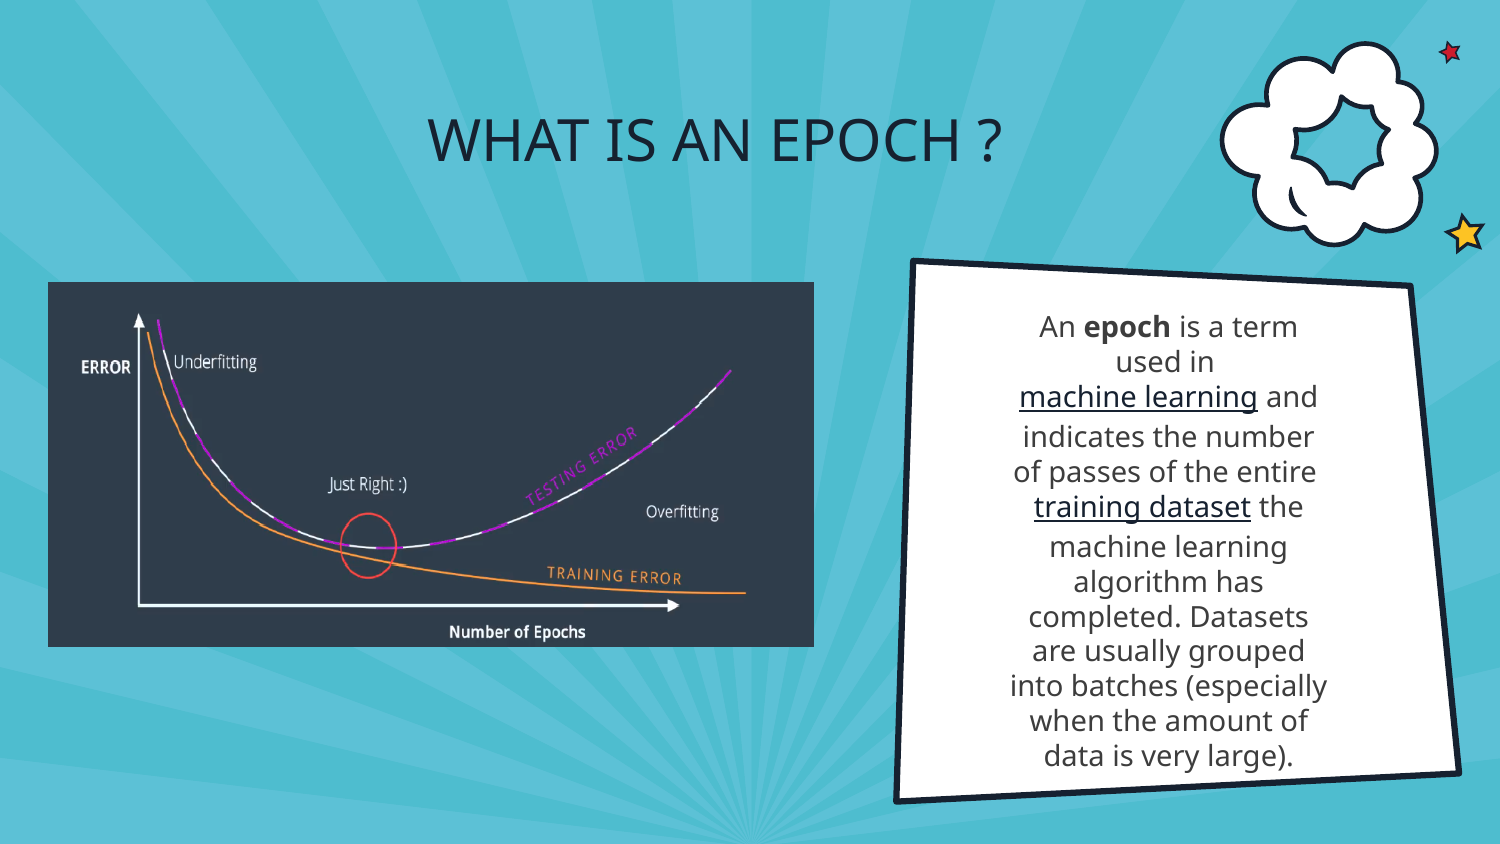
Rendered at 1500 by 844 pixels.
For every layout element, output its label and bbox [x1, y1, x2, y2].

text_box [1217, 41, 1483, 252]
text_box [0, 0, 1500, 844]
picture [48, 282, 815, 647]
